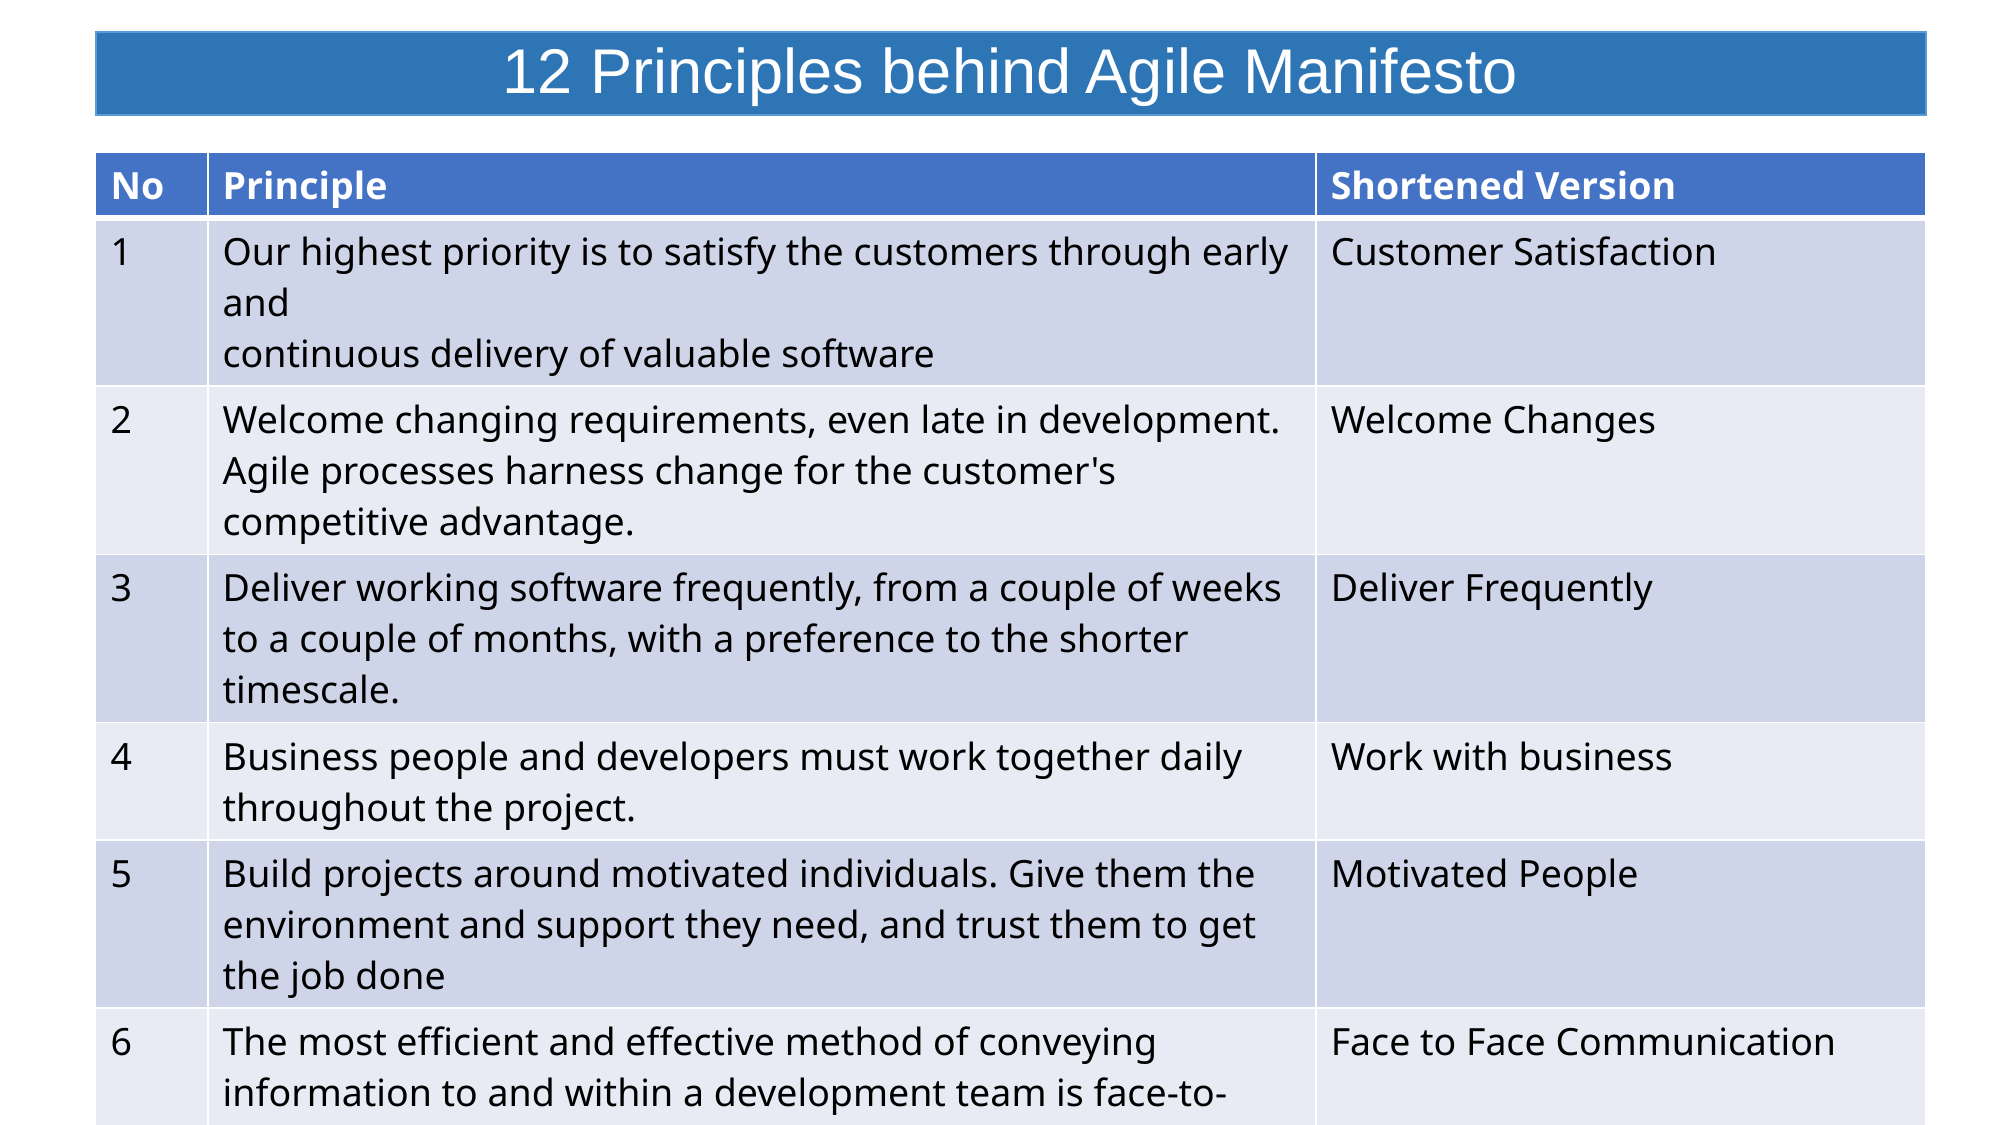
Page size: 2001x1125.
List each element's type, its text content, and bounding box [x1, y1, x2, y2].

table_cell The most efficient and effective method of conveying information to and within a development team is face-to-face conversation. [209, 1009, 1315, 1125]
table_cell Motivated People [1317, 841, 1925, 1007]
table_cell Face to Face Communication [1317, 1009, 1925, 1125]
table_cell Deliver Frequently [1317, 555, 1925, 722]
table_cell Welcome Changes [1317, 387, 1925, 554]
table_cell Deliver working software frequently, from a couple of weeks to a couple of months, with a preference to the shorter timescale. [209, 555, 1315, 722]
table_header Shortened Version [1317, 153, 1925, 215]
table_cell Build projects around motivated individuals. Give them the environment and support they need, and trust them to get the job done [209, 841, 1315, 1007]
table_cell 6 [96, 1009, 207, 1125]
table_cell Business people and developers must work together daily throughout the project. [209, 723, 1315, 839]
table_cell Customer Satisfaction [1317, 221, 1925, 385]
title 12 Principles behind Agile Manifesto [95, 31, 1927, 116]
table_cell Work with business [1317, 723, 1925, 839]
table_cell Our highest priority is to satisfy the customers through early and continuous delivery of valuable software [209, 221, 1315, 385]
table_cell Welcome changing requirements, even late in development. Agile processes harness change for the customer's competitive advantage. [209, 387, 1315, 554]
table_cell 1 [96, 221, 207, 385]
table_header No [96, 153, 207, 215]
table_cell 4 [96, 723, 207, 839]
table_cell 2 [96, 387, 207, 554]
table_header Principle [209, 153, 1315, 215]
table_cell 3 [96, 555, 207, 722]
table_cell 5 [96, 841, 207, 1007]
